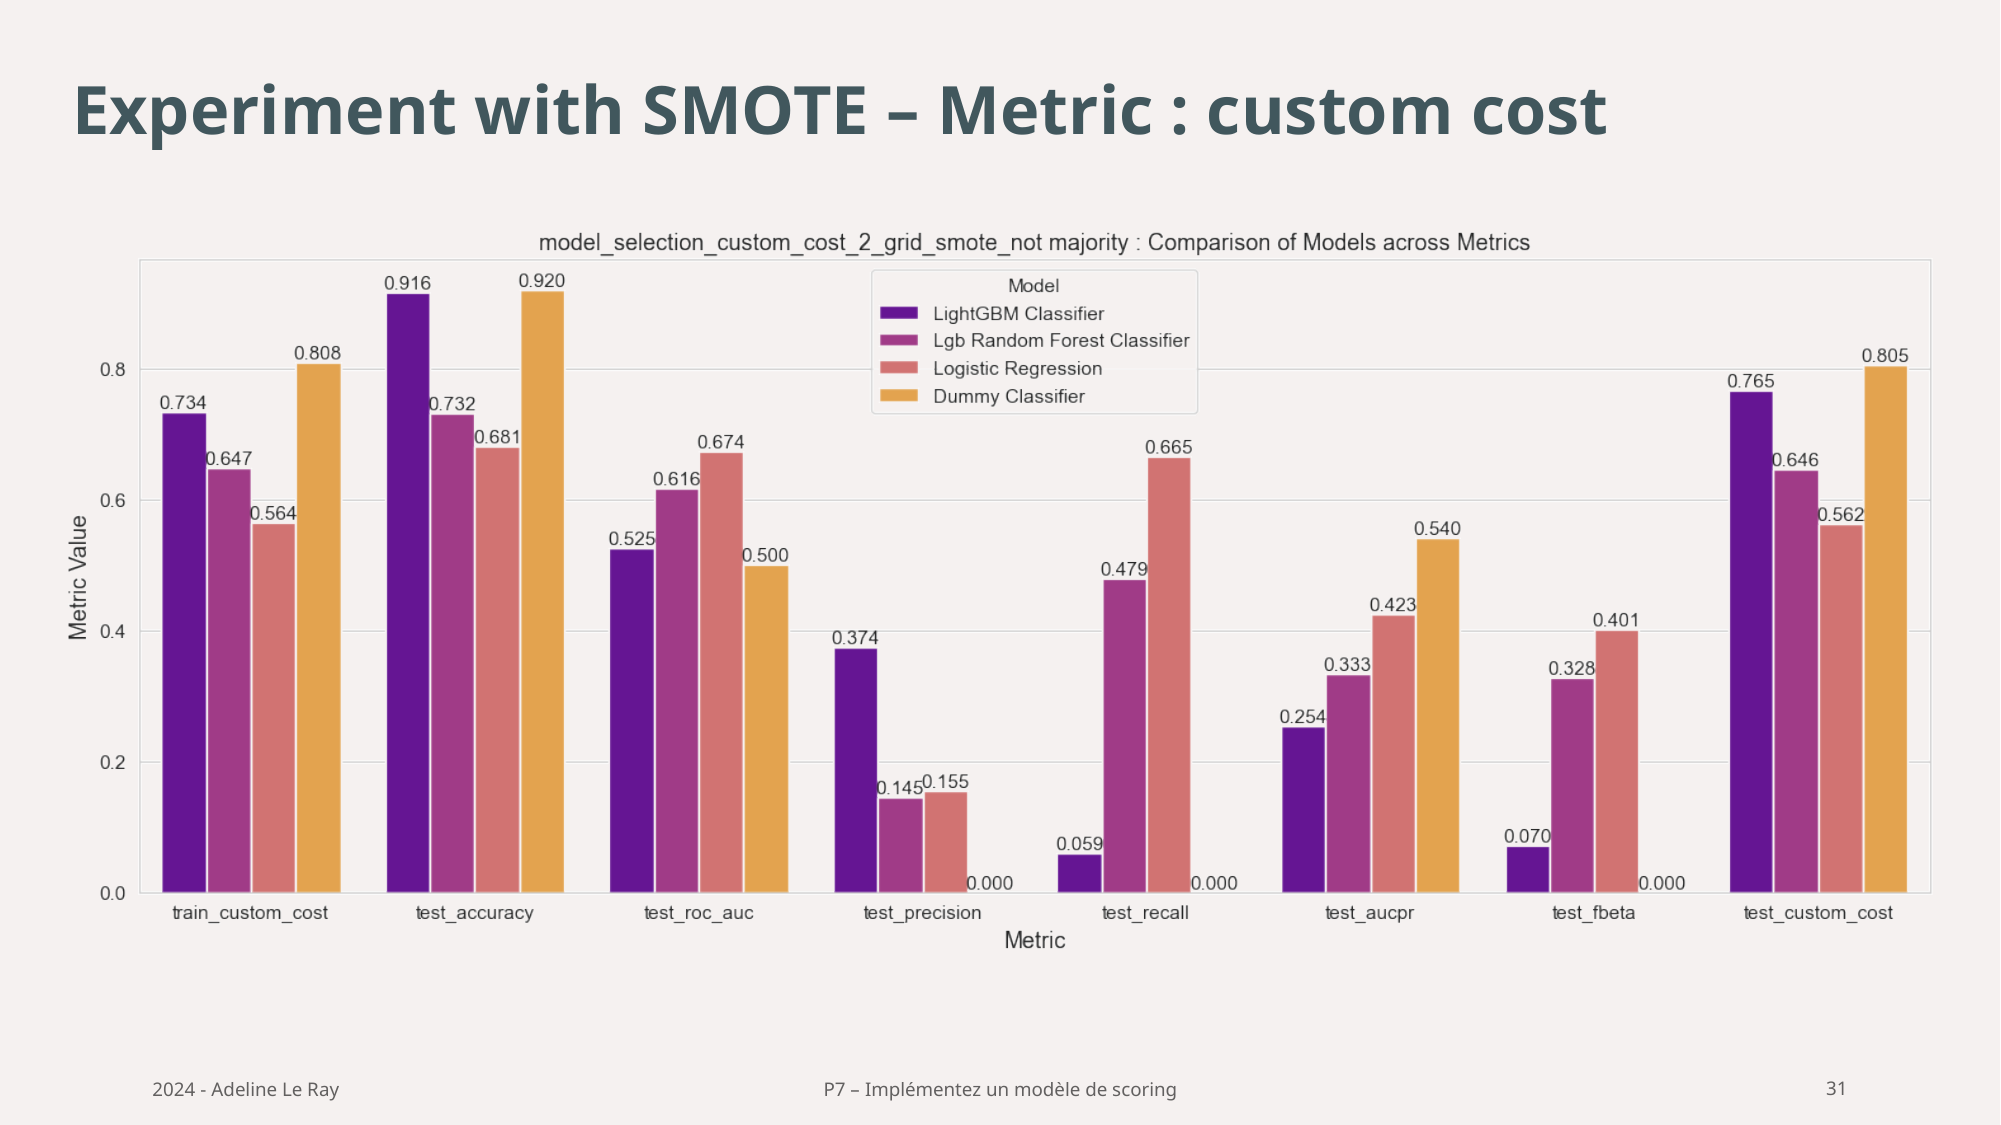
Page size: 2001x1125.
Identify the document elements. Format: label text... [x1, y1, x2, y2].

slide_number 2024 - Adeline Le Ray [137, 1059, 588, 1120]
slide_number 31 [1671, 1059, 1863, 1120]
picture [56, 220, 1943, 965]
footer P7 – Implémentez un modèle de scoring [674, 1059, 1327, 1120]
title Experiment with SMOTE – Metric : custom cost [57, 47, 2000, 168]
